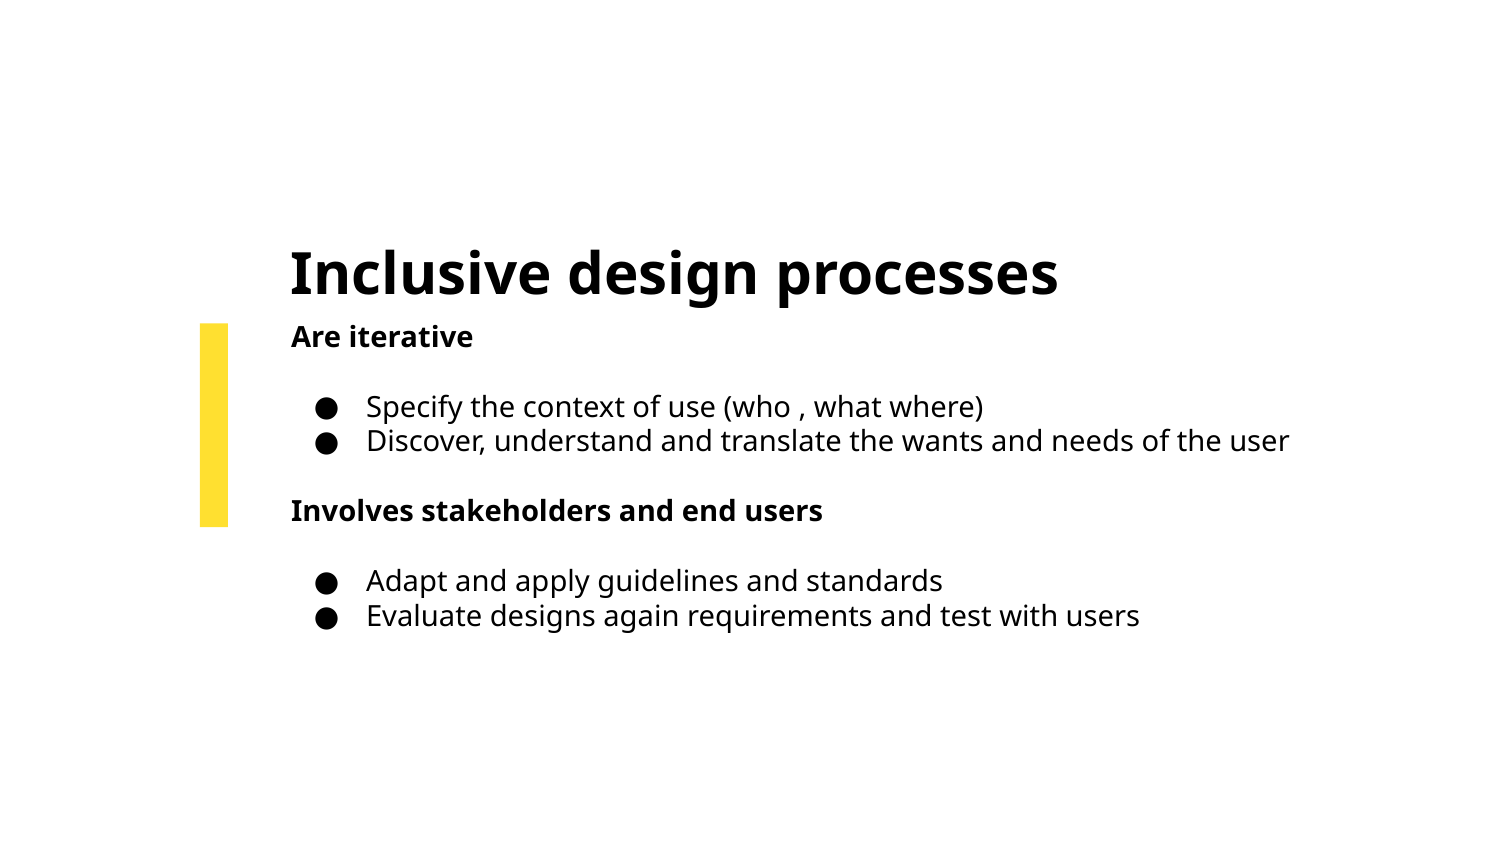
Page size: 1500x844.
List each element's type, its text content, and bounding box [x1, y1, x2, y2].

list Are iterative Specify the context of use (who , what where) Discover, understand and translate the wants and needs of the user Involves stakeholders and end users Adapt and apply guidelines and standards Evaluate designs again requirements and test with users [51, 260, 1449, 621]
title Inclusive design processes [275, 221, 1106, 260]
